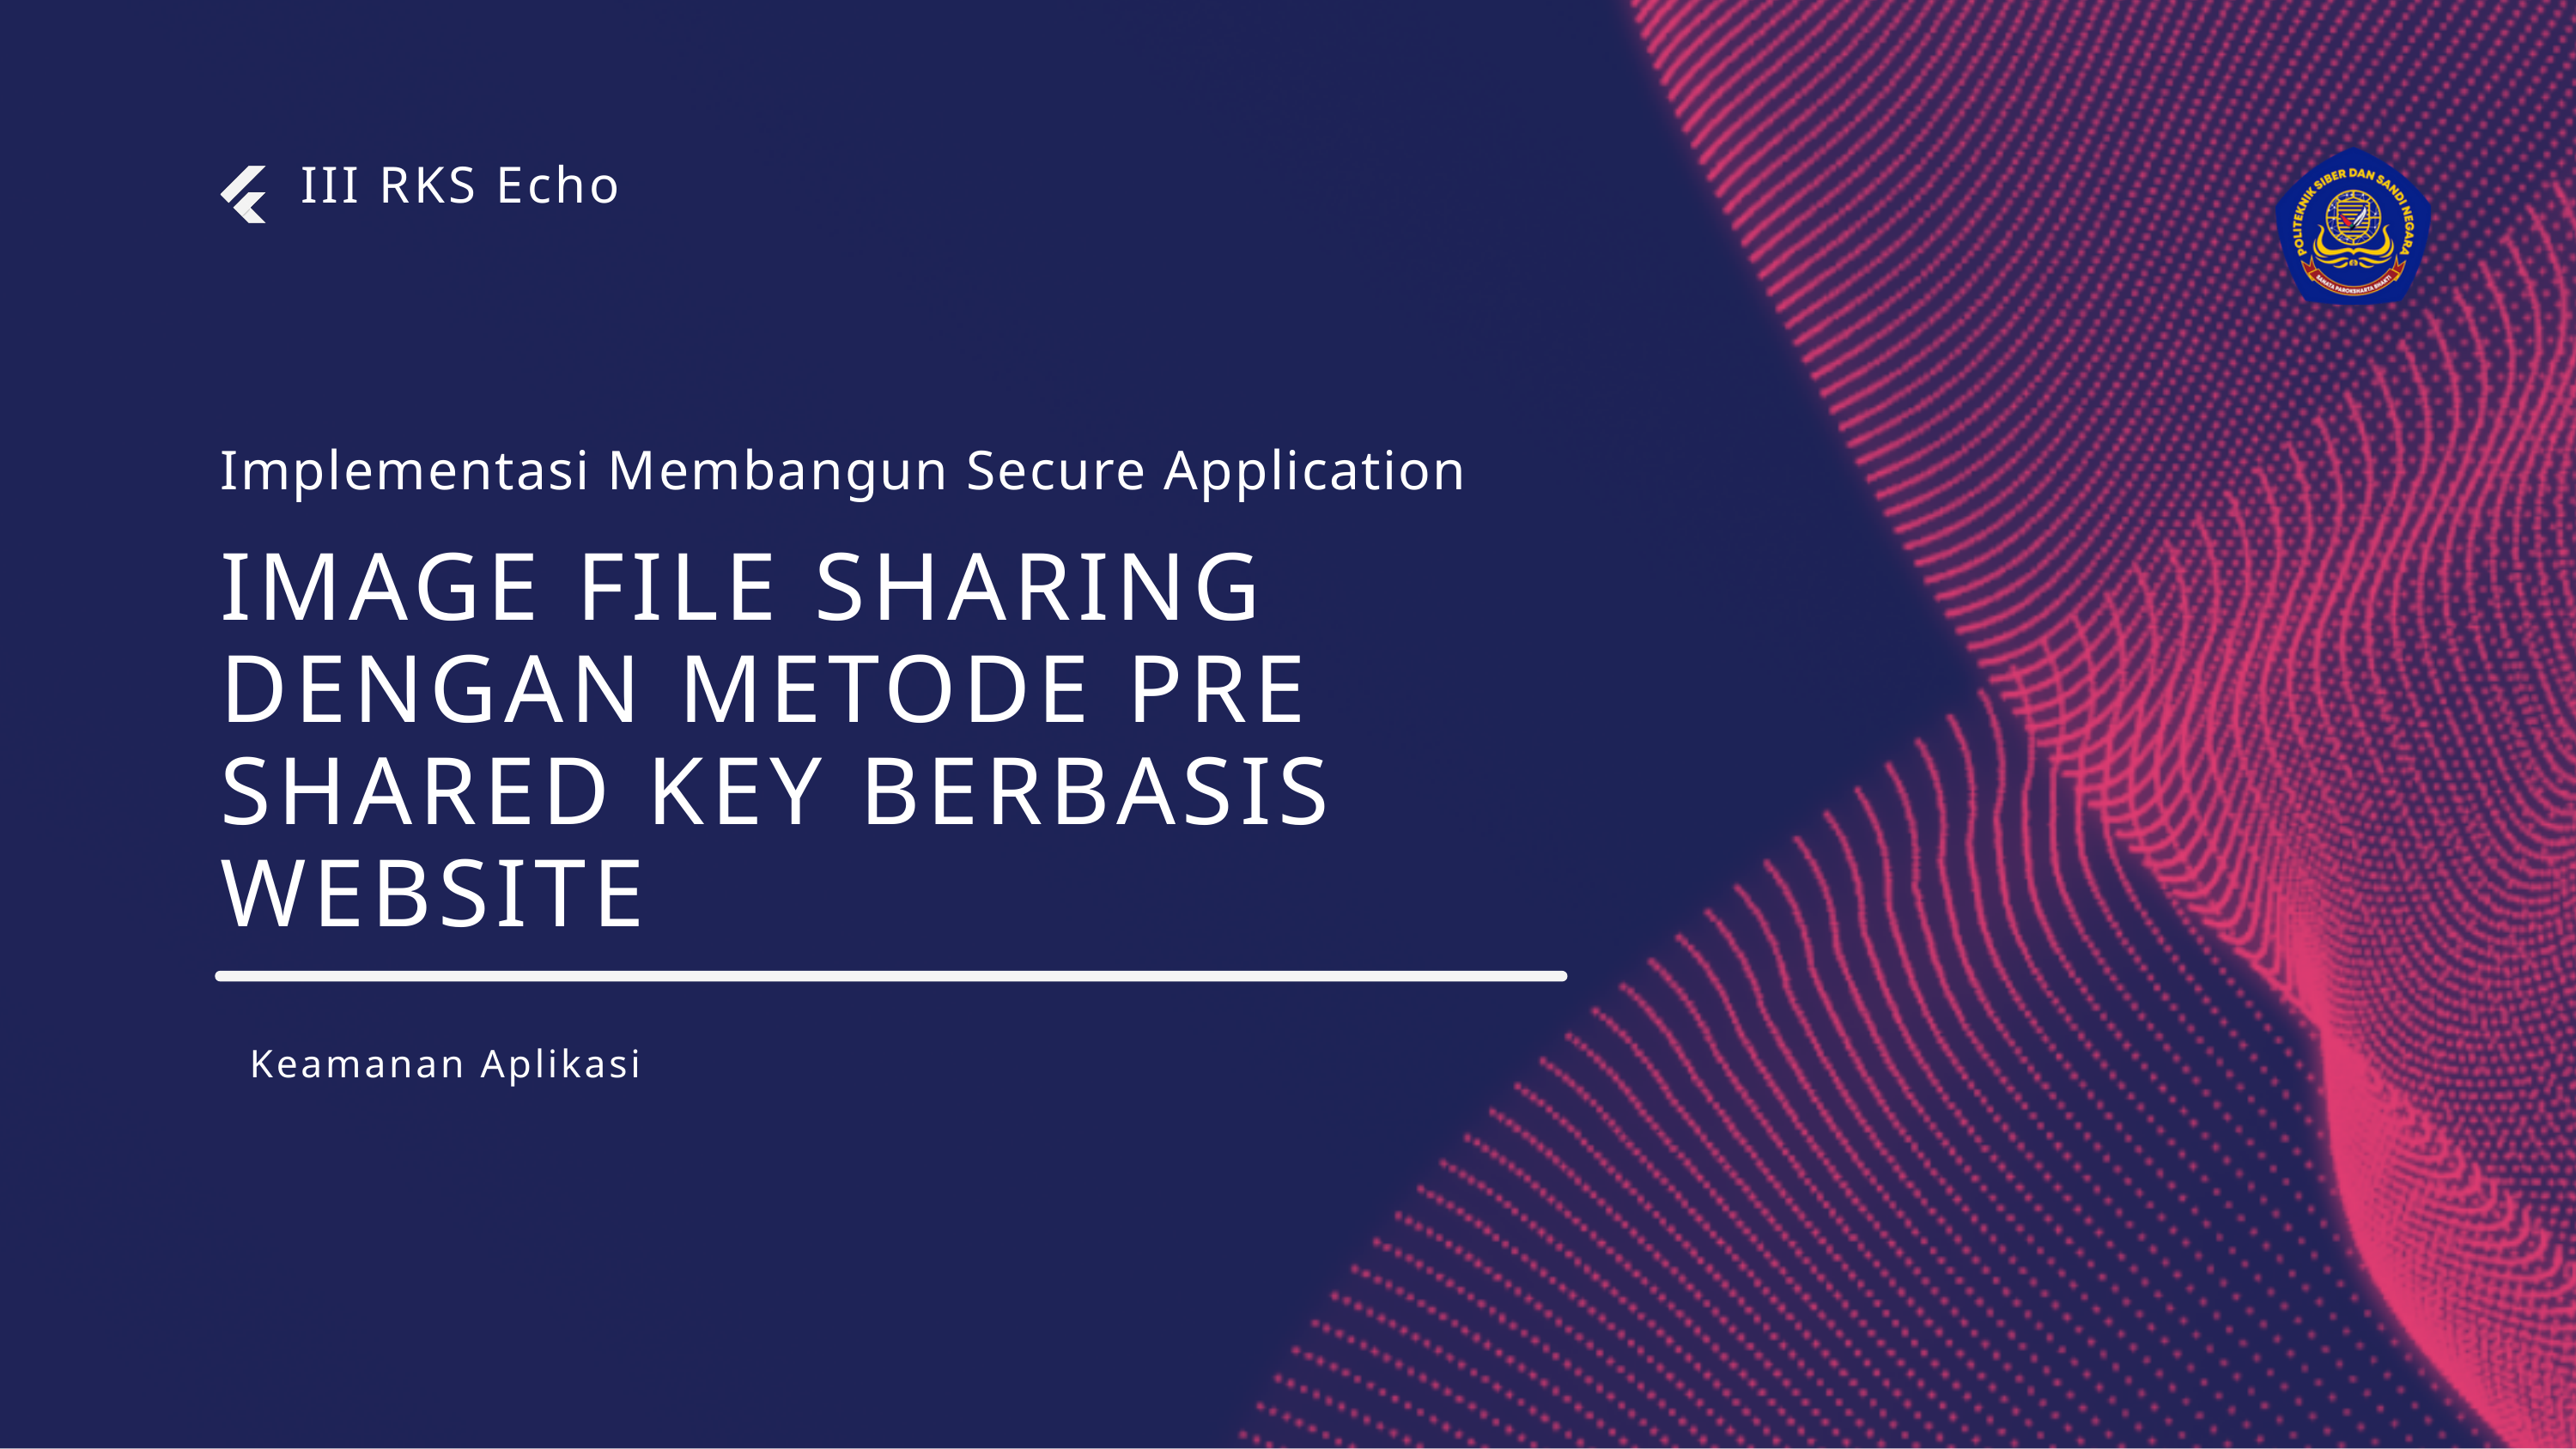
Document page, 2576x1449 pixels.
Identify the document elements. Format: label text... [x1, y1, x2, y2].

text_box [2275, 147, 2432, 305]
text_box [220, 166, 266, 223]
text_box [0, 0, 2576, 1449]
text_box Keamanan Aplikasi [249, 1043, 973, 1086]
text_box III RKS Echo [301, 158, 750, 214]
text_box IMAGE FILE SHARING DENGAN METODE PRE SHARED KEY BERBASIS WEBSITE [220, 536, 1682, 946]
text_box Implementasi Membangun Secure Application [220, 441, 1656, 501]
